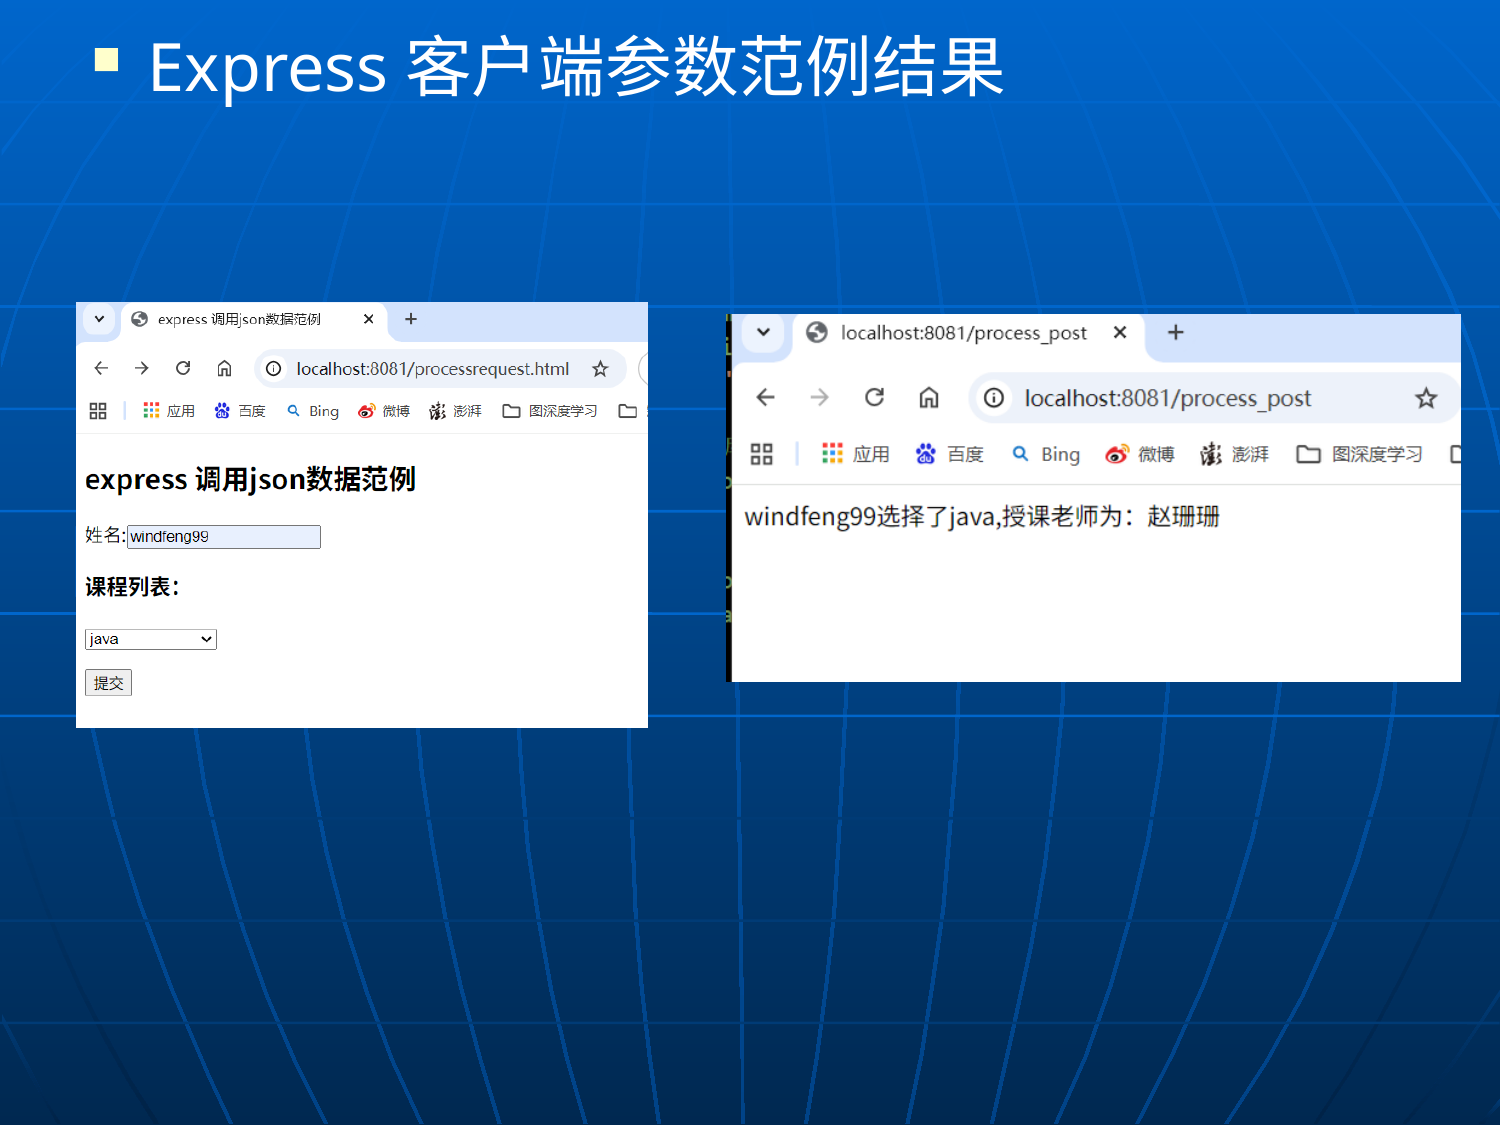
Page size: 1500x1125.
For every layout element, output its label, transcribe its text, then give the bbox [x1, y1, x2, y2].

picture [726, 314, 1461, 682]
picture [76, 302, 648, 729]
list Express客户端参数范例结果 [76, 17, 1427, 761]
